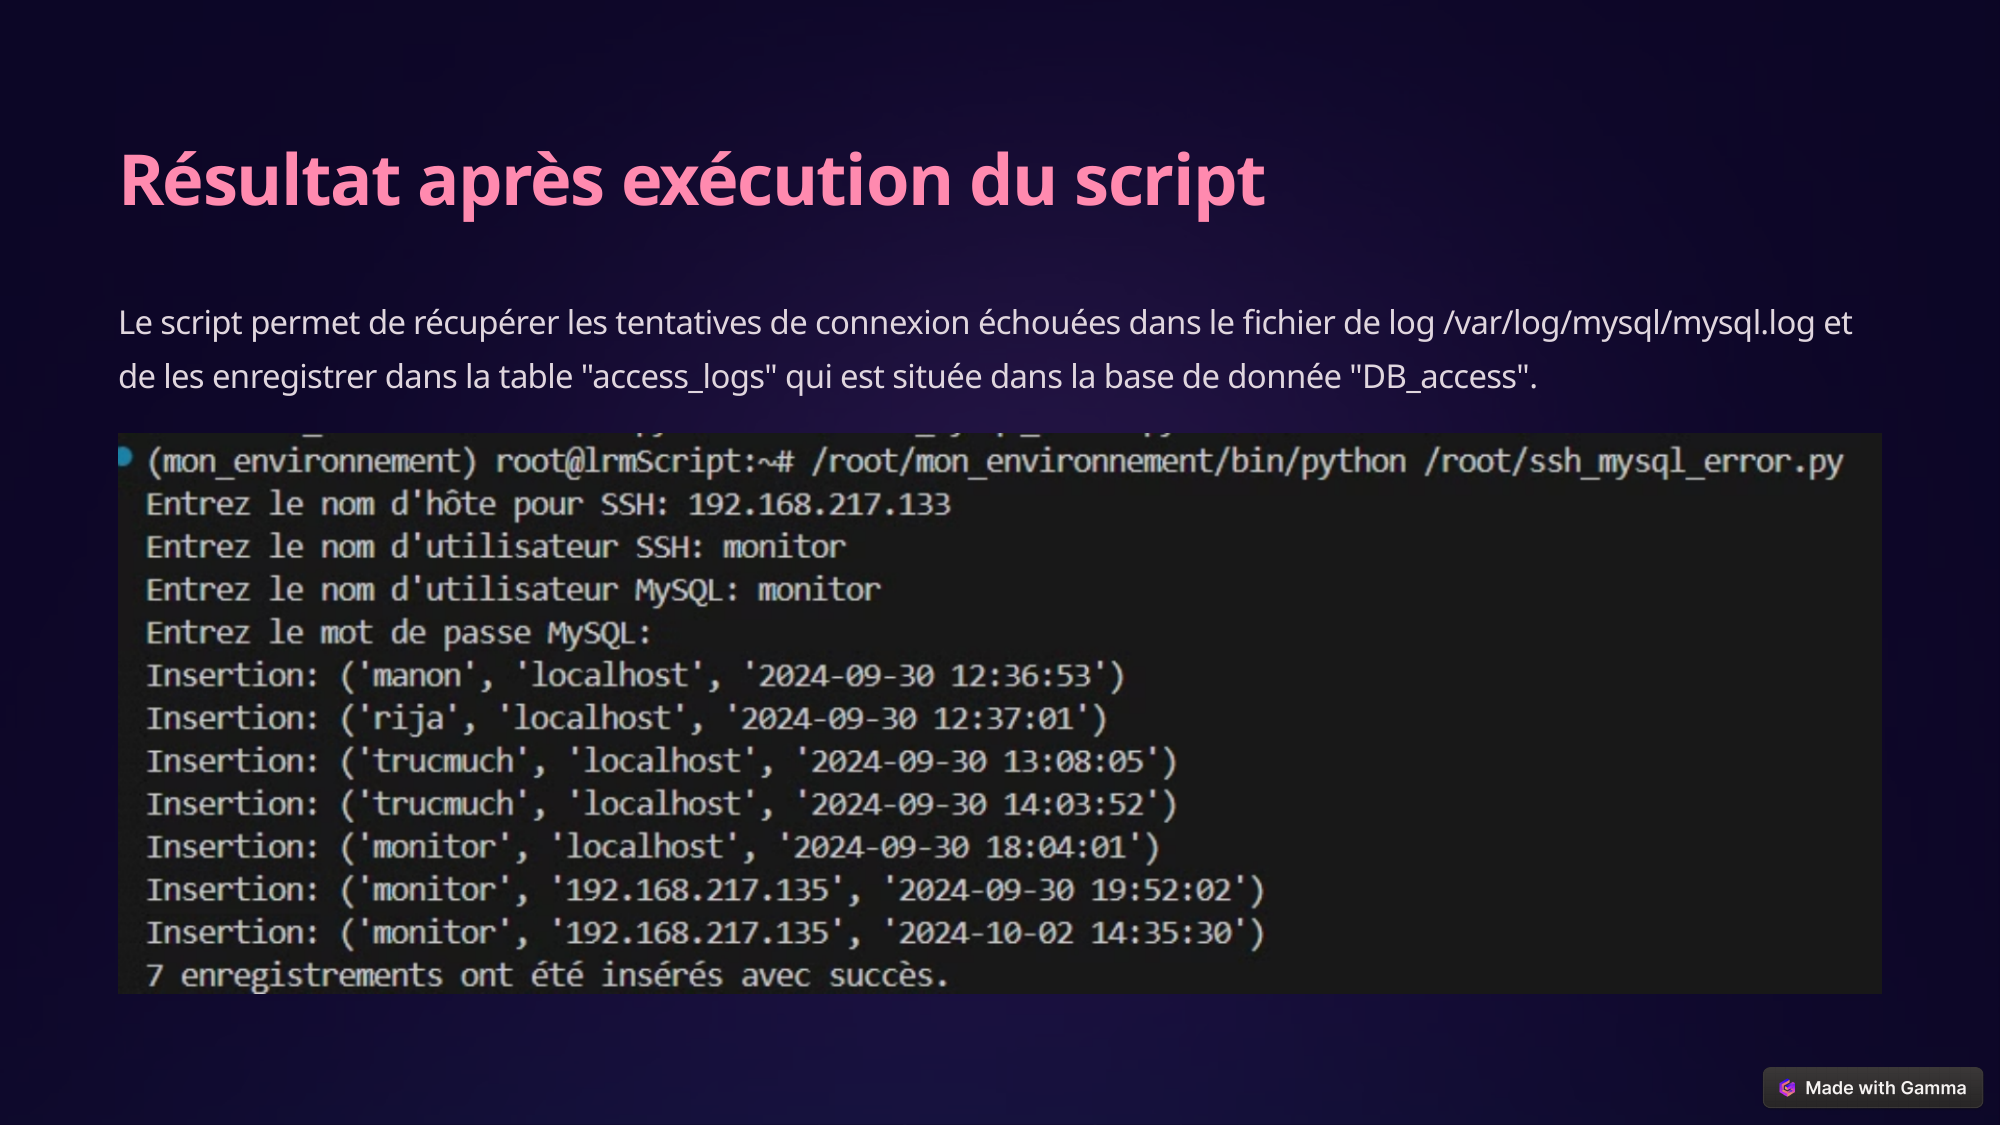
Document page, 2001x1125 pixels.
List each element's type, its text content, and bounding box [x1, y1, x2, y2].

text_box Résultat après exécution du script [118, 131, 1173, 220]
text_box Le script permet de récupérer les tentatives de connexion échouées dans le fichier de log /var/log/mysql/mysql.log et de les enregistrer dans la table "access_logs" qui est située dans la base de donnée "DB_access". [118, 287, 1882, 396]
picture [1755, 1059, 1991, 1116]
picture [118, 433, 1882, 994]
